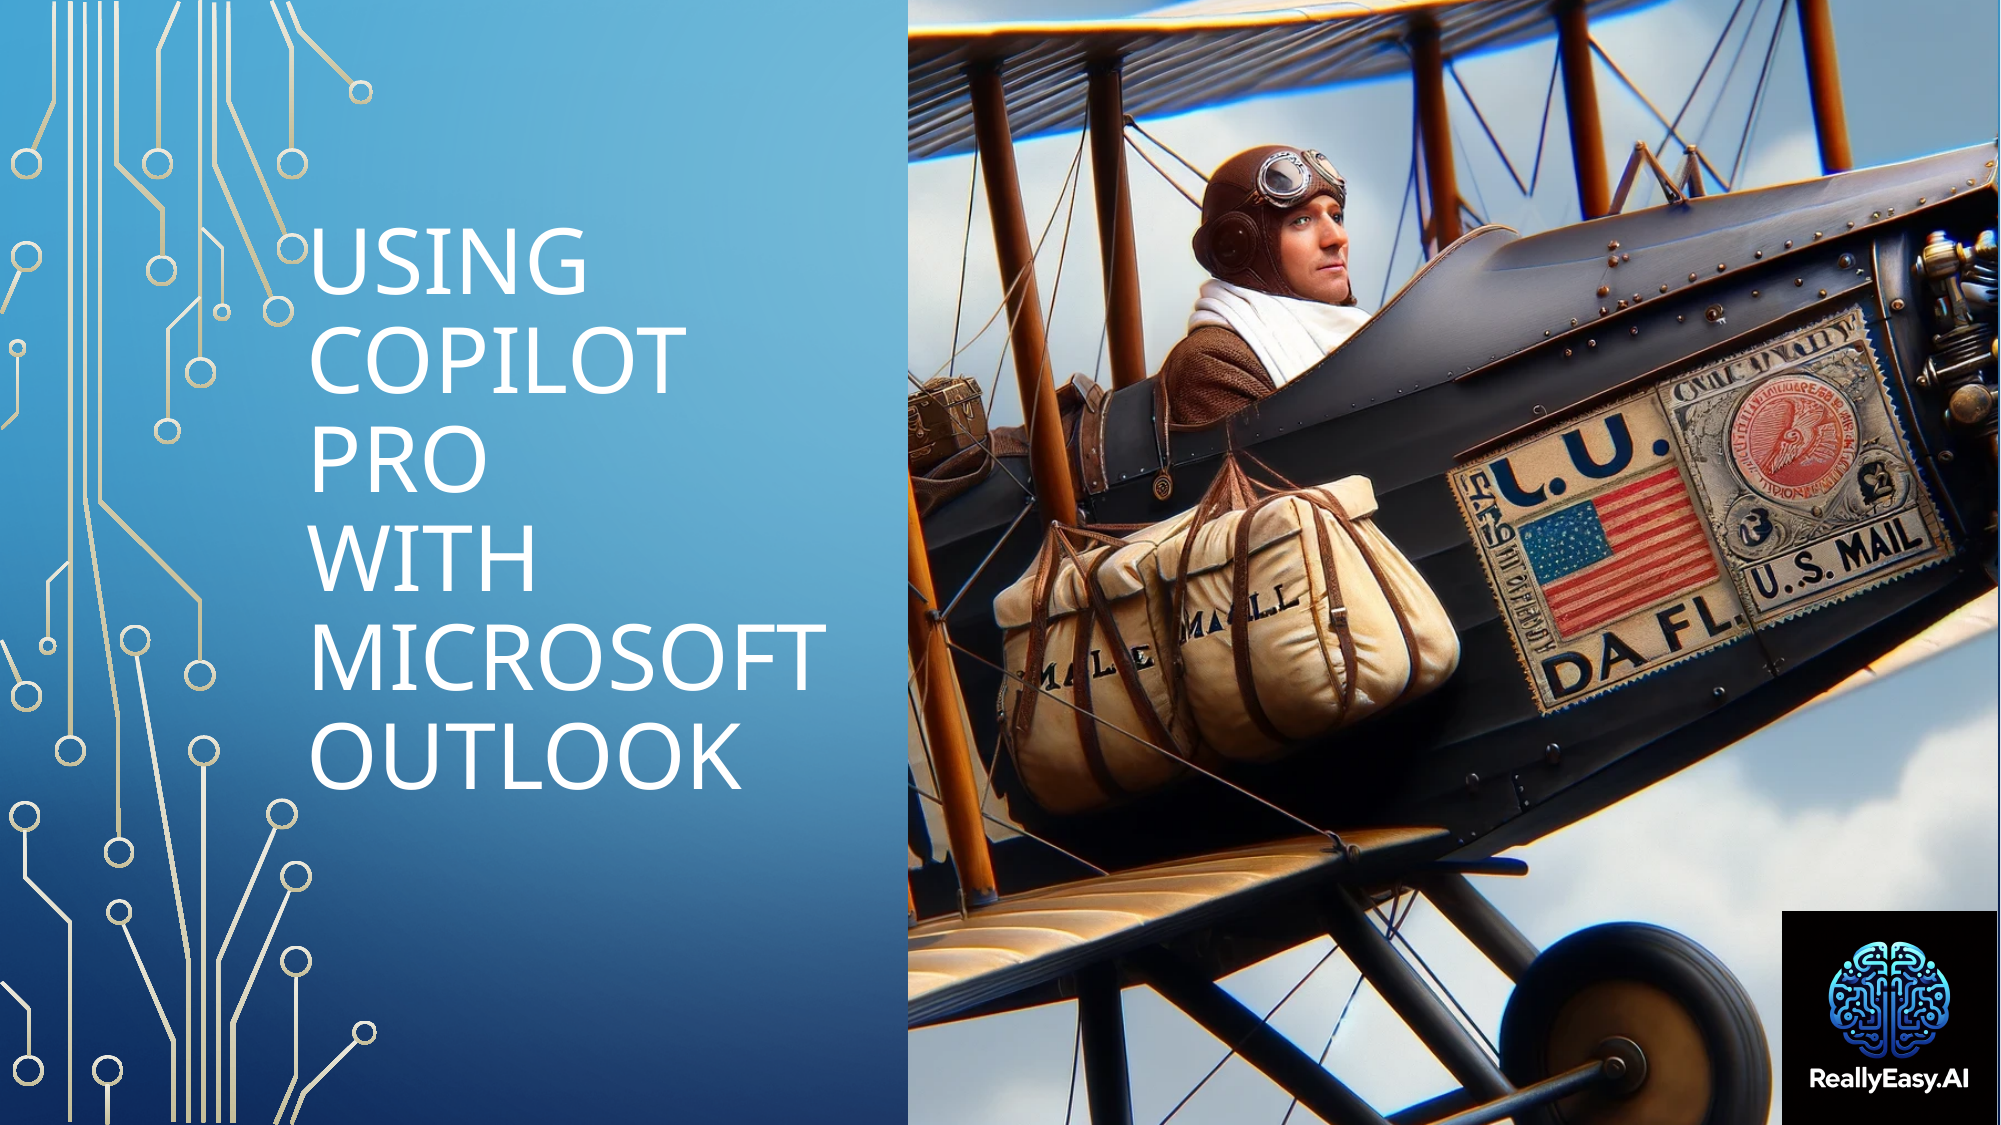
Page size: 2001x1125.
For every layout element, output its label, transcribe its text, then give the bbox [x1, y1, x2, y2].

title Using Copilot Pro with Microsoft Outlook [291, 322, 870, 817]
picture [908, 0, 1998, 1125]
